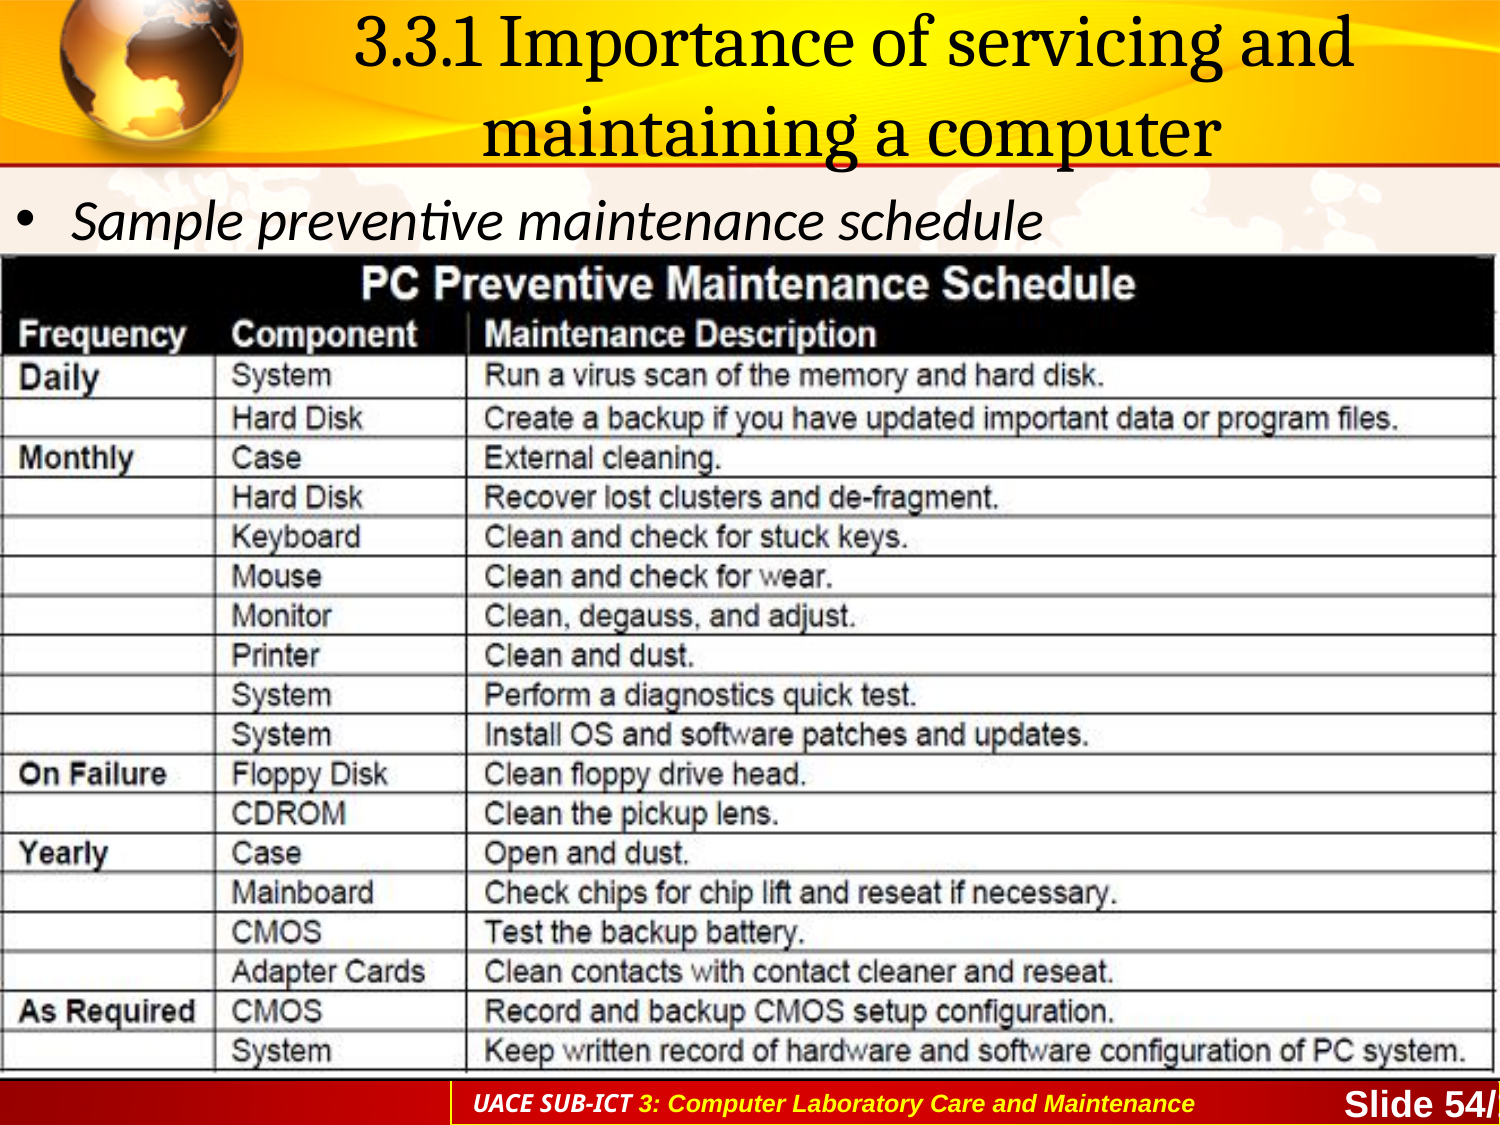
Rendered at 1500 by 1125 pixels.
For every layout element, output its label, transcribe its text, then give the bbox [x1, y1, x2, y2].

title 3.3.1 Importance of servicing and maintaining a computer [212, 0, 1500, 163]
picture [0, 0, 1500, 174]
picture [0, 251, 1500, 1125]
list Sample preventive maintenance schedule [0, 174, 1500, 250]
